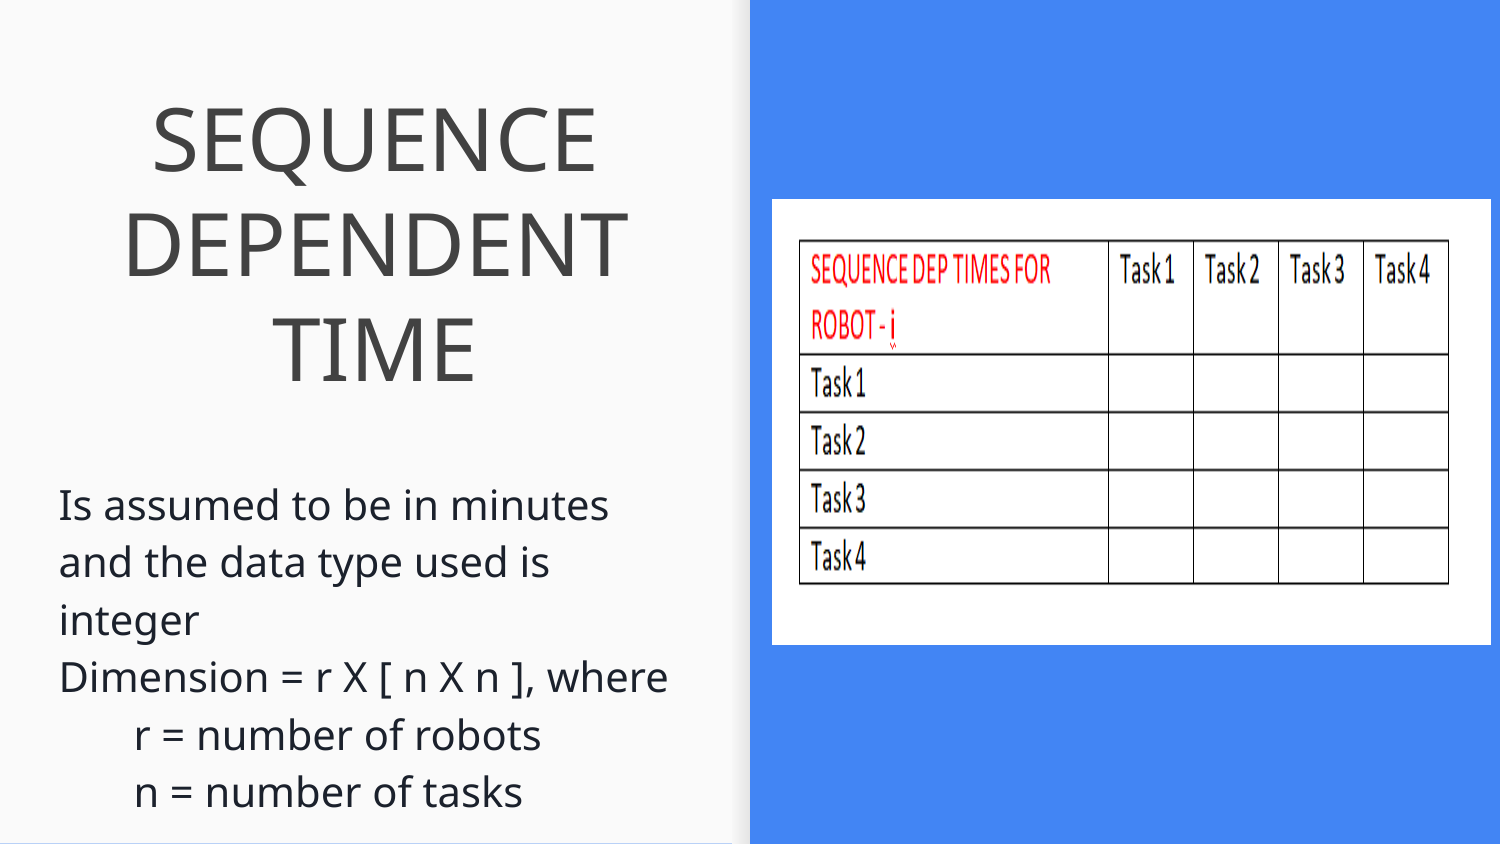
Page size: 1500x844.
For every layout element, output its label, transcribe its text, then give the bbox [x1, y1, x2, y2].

picture [772, 199, 1492, 645]
subtitle Is assumed to be in minutes and the data type used is integer Dimension = r X [ n X n ], where r = number of robots n = number of tasks [43, 455, 708, 844]
table_cell 7 [767, 196, 1497, 653]
title SEQUENCE DEPENDENT TIME [43, 69, 708, 415]
